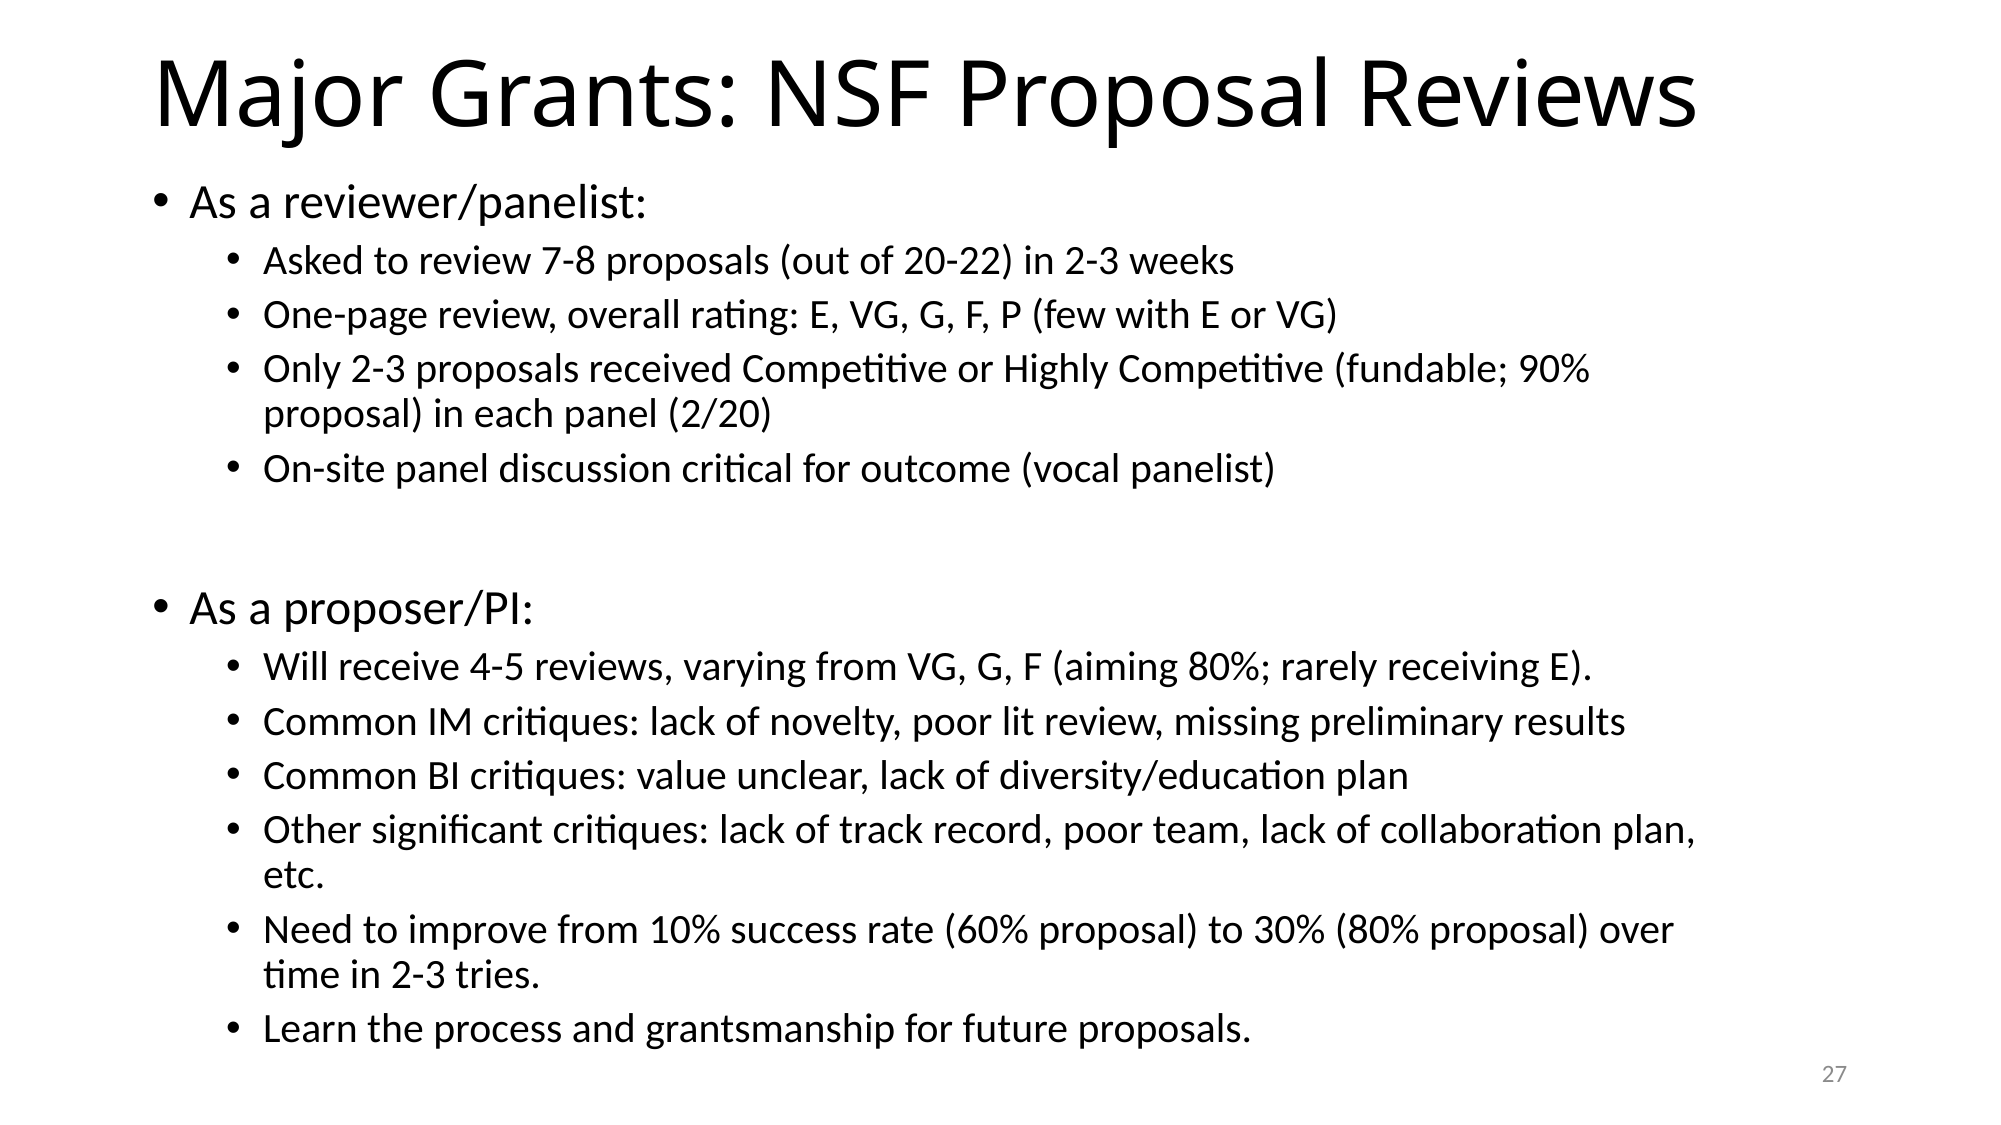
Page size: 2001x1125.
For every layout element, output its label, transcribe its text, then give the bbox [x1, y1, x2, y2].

slide_number 27 [1412, 1042, 1863, 1103]
list As a reviewer/panelist: Asked to review 7-8 proposals (out of 20-22) in 2-3 weeks One-page review, overall rating: E, VG, G, F, P (few with E or VG) Only 2-3 proposals received Competitive or Highly Competitive (fundable; 90% proposal) in each panel (2/20) On-site panel discussion critical for outcome (vocal panelist) As a proposer/PI: Will receive 4-5 reviews, varying from VG, G, F (aiming 80%; rarely receiving E). Common IM critiques: lack of novelty, poor lit review, missing preliminary results Common BI critiques: value unclear, lack of diversity/education plan Other significant critiques: lack of track record, poor team, lack of collaboration plan, etc. Need to improve from 10% success rate (60% proposal) to 30% (80% proposal) over time in 2-3 tries. Learn the process and grantsmanship for future proposals. [137, 168, 1717, 1068]
title Major Grants: NSF Proposal Reviews [137, 0, 1863, 206]
